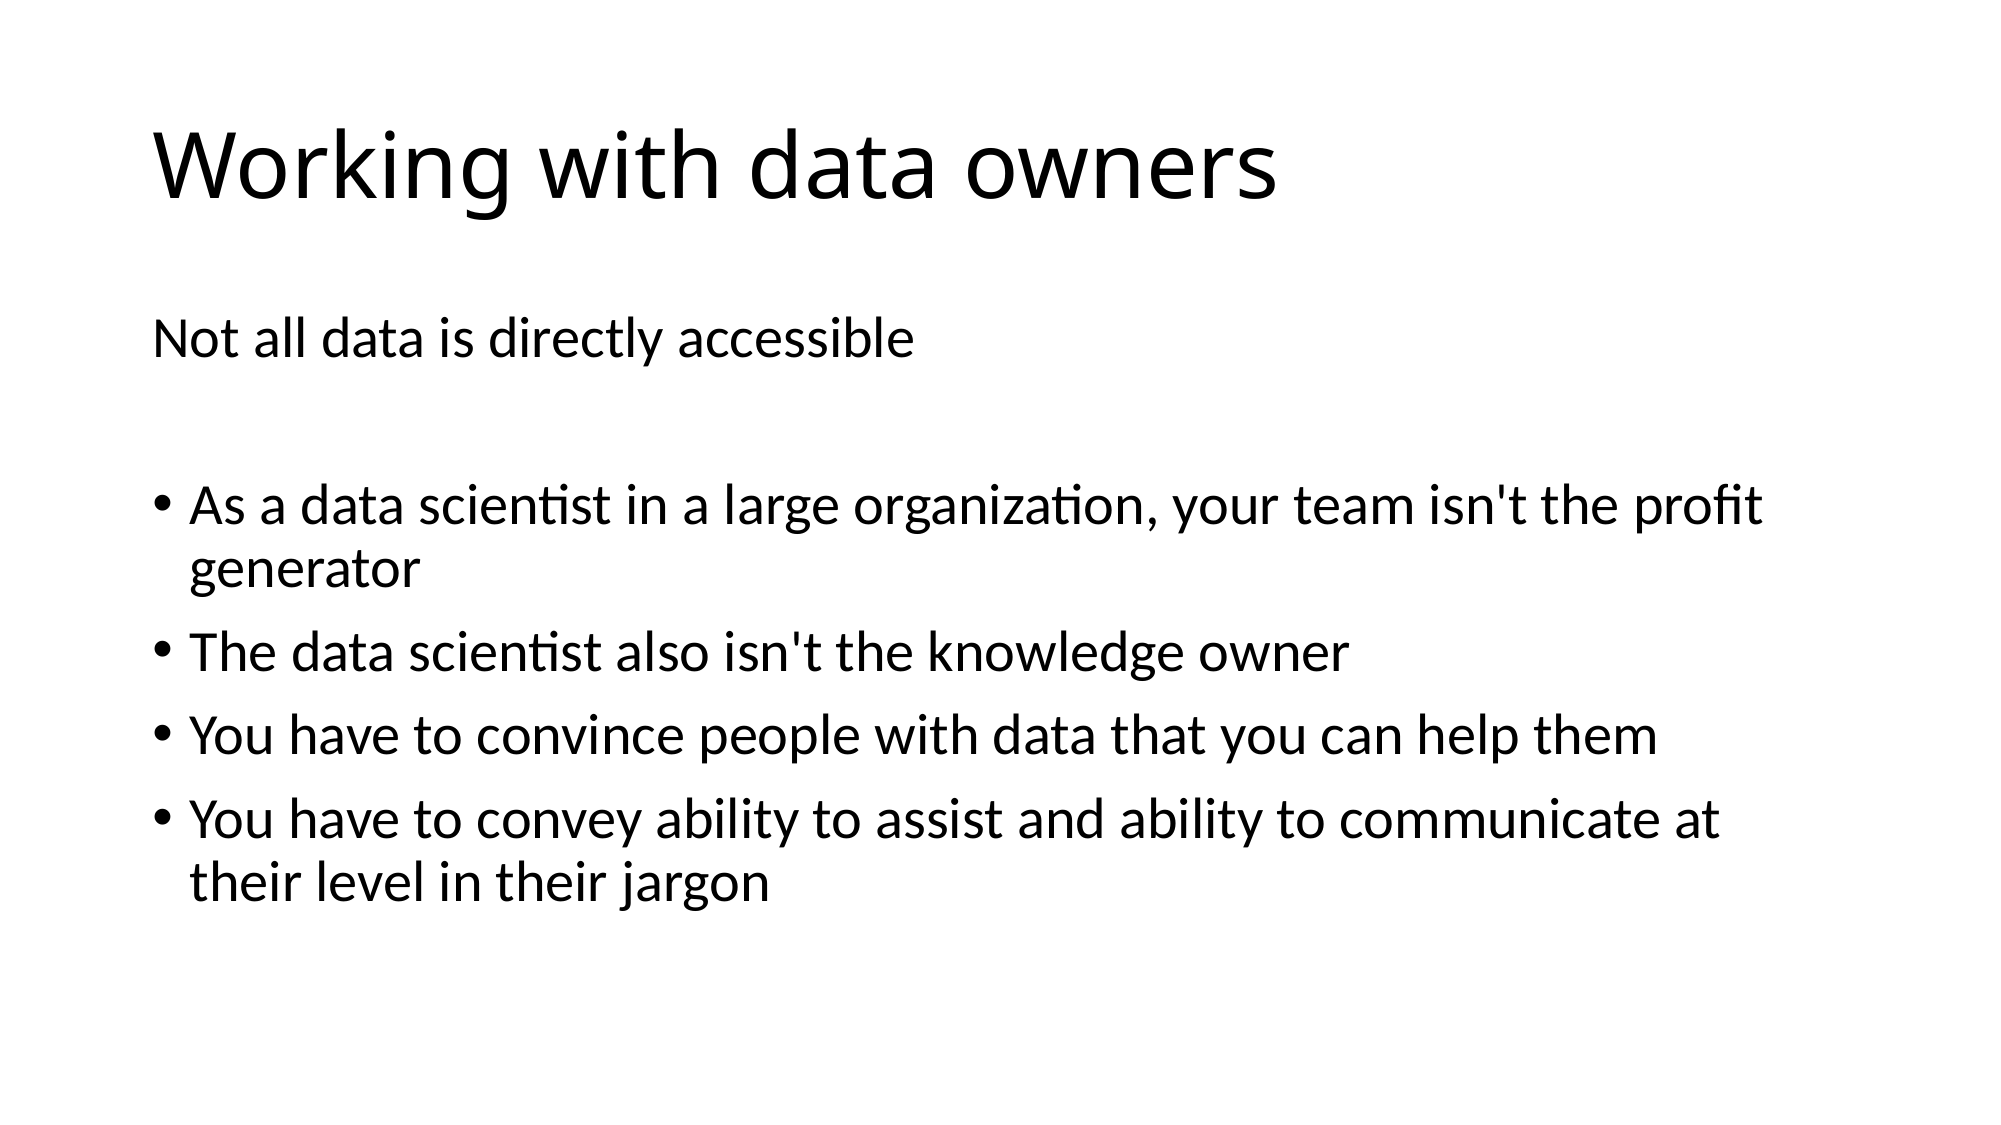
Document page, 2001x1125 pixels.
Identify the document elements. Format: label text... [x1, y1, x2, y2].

list Not all data is directly accessible As a data scientist in a large organization, your team isn't the profit generator The data scientist also isn't the knowledge owner You have to convince people with data that you can help them You have to convey ability to assist and ability to communicate at their level in their jargon [137, 299, 1863, 1014]
title Working with data owners [137, 59, 1863, 278]
